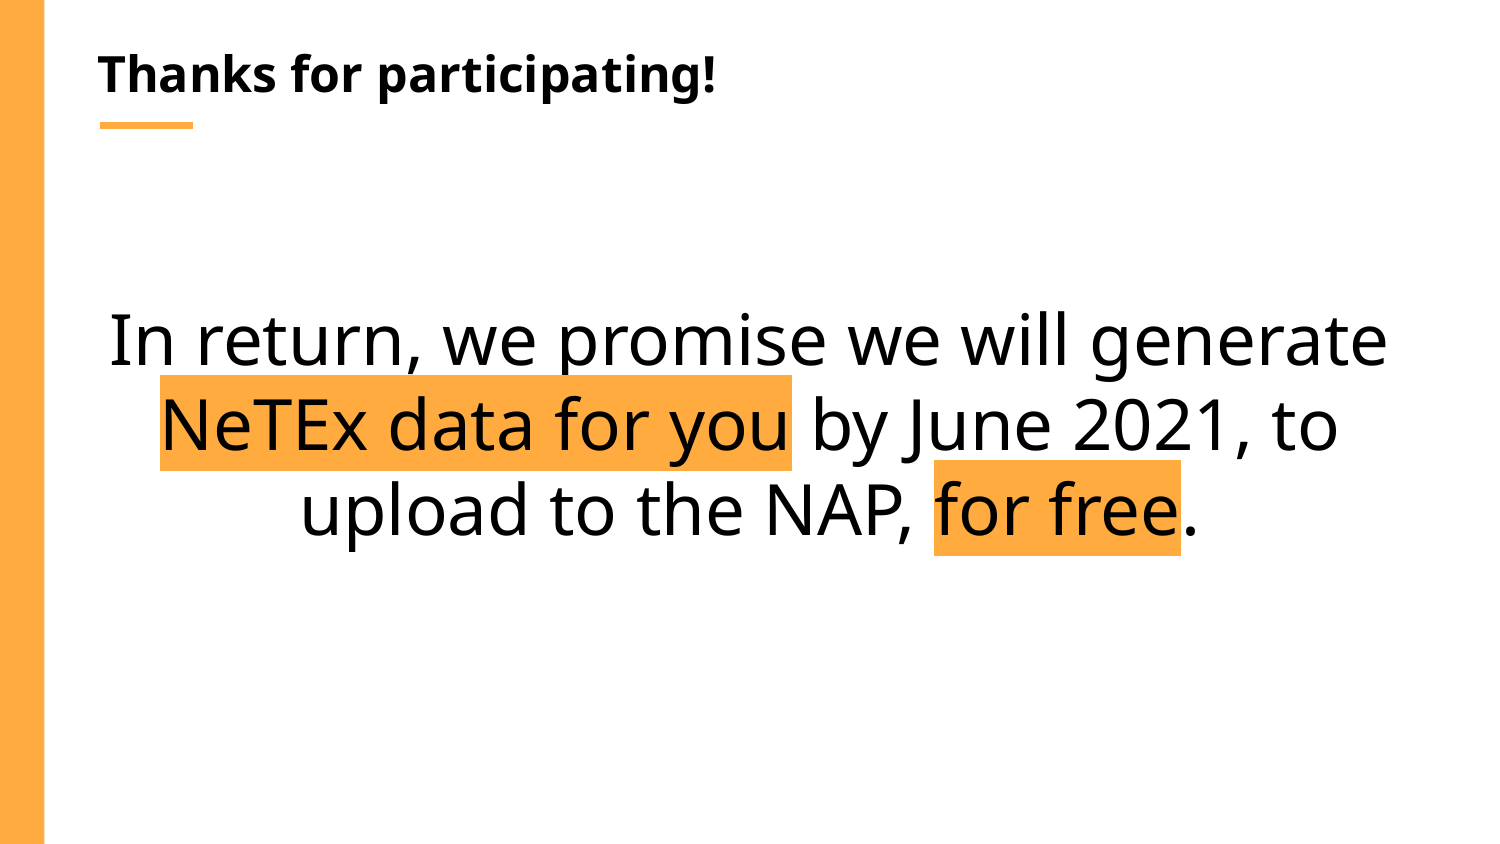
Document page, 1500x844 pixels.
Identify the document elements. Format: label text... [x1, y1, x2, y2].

text_box Thanks for participating! [82, 27, 1246, 101]
text_box [0, 0, 45, 844]
title In return, we promise we will generate NeTEx data for you by June 2021, to upload to the NAP, for free. [51, 352, 1449, 491]
